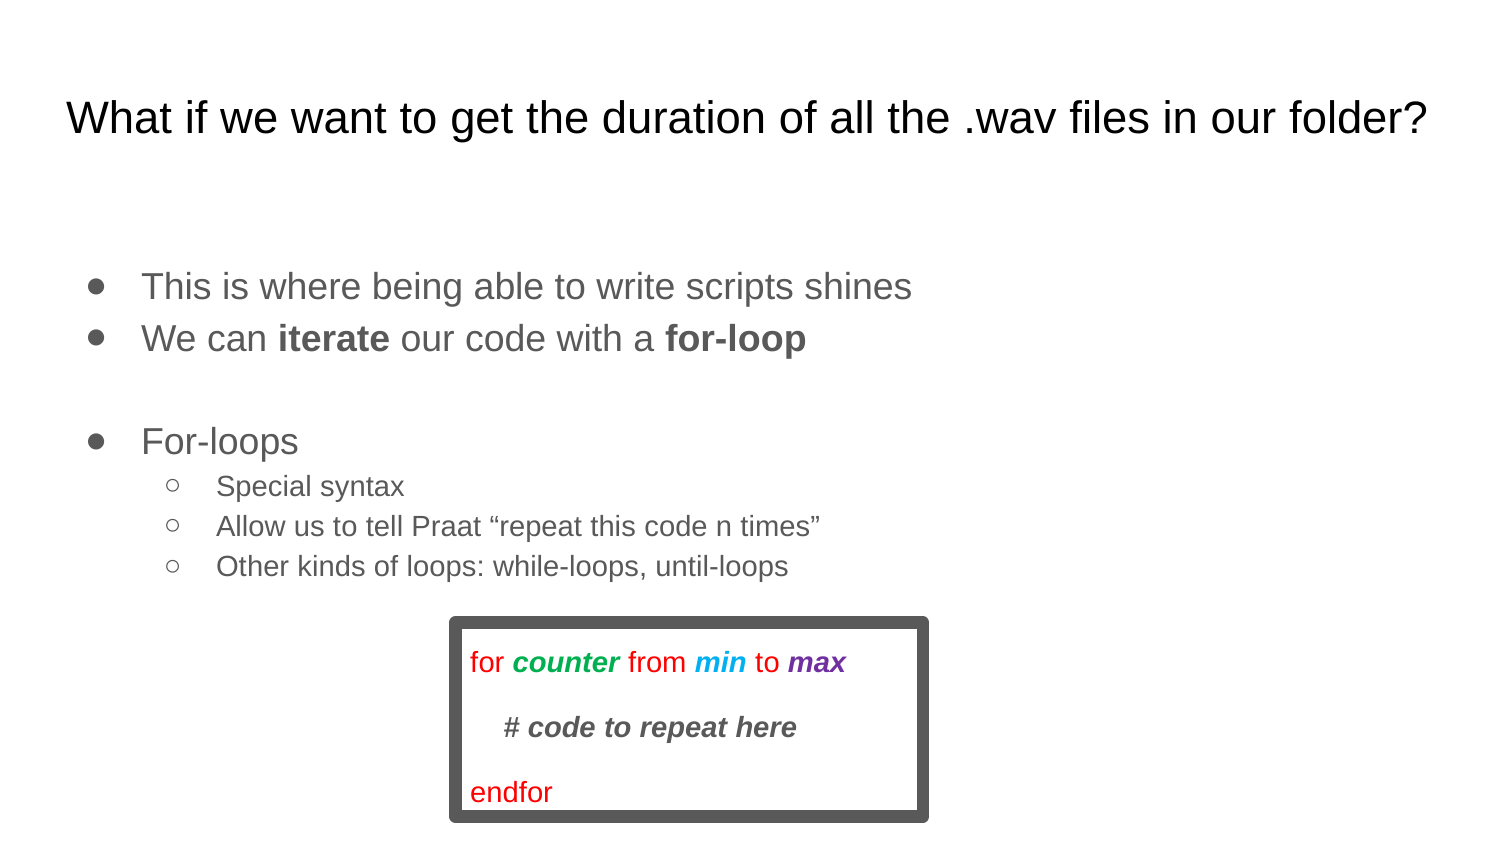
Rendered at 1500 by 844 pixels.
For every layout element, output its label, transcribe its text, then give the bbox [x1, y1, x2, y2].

title What if we want to get the duration of all the .wav files in our folder? [51, 72, 1449, 167]
list This is where being able to write scripts shines We can iterate our code with a for-loop For-loops Special syntax Allow us to tell Praat “repeat this code n times” Other kinds of loops: while-loops, until-loops [51, 240, 1449, 750]
text_box for counter from min to max # code to repeat here endfor [455, 622, 924, 817]
